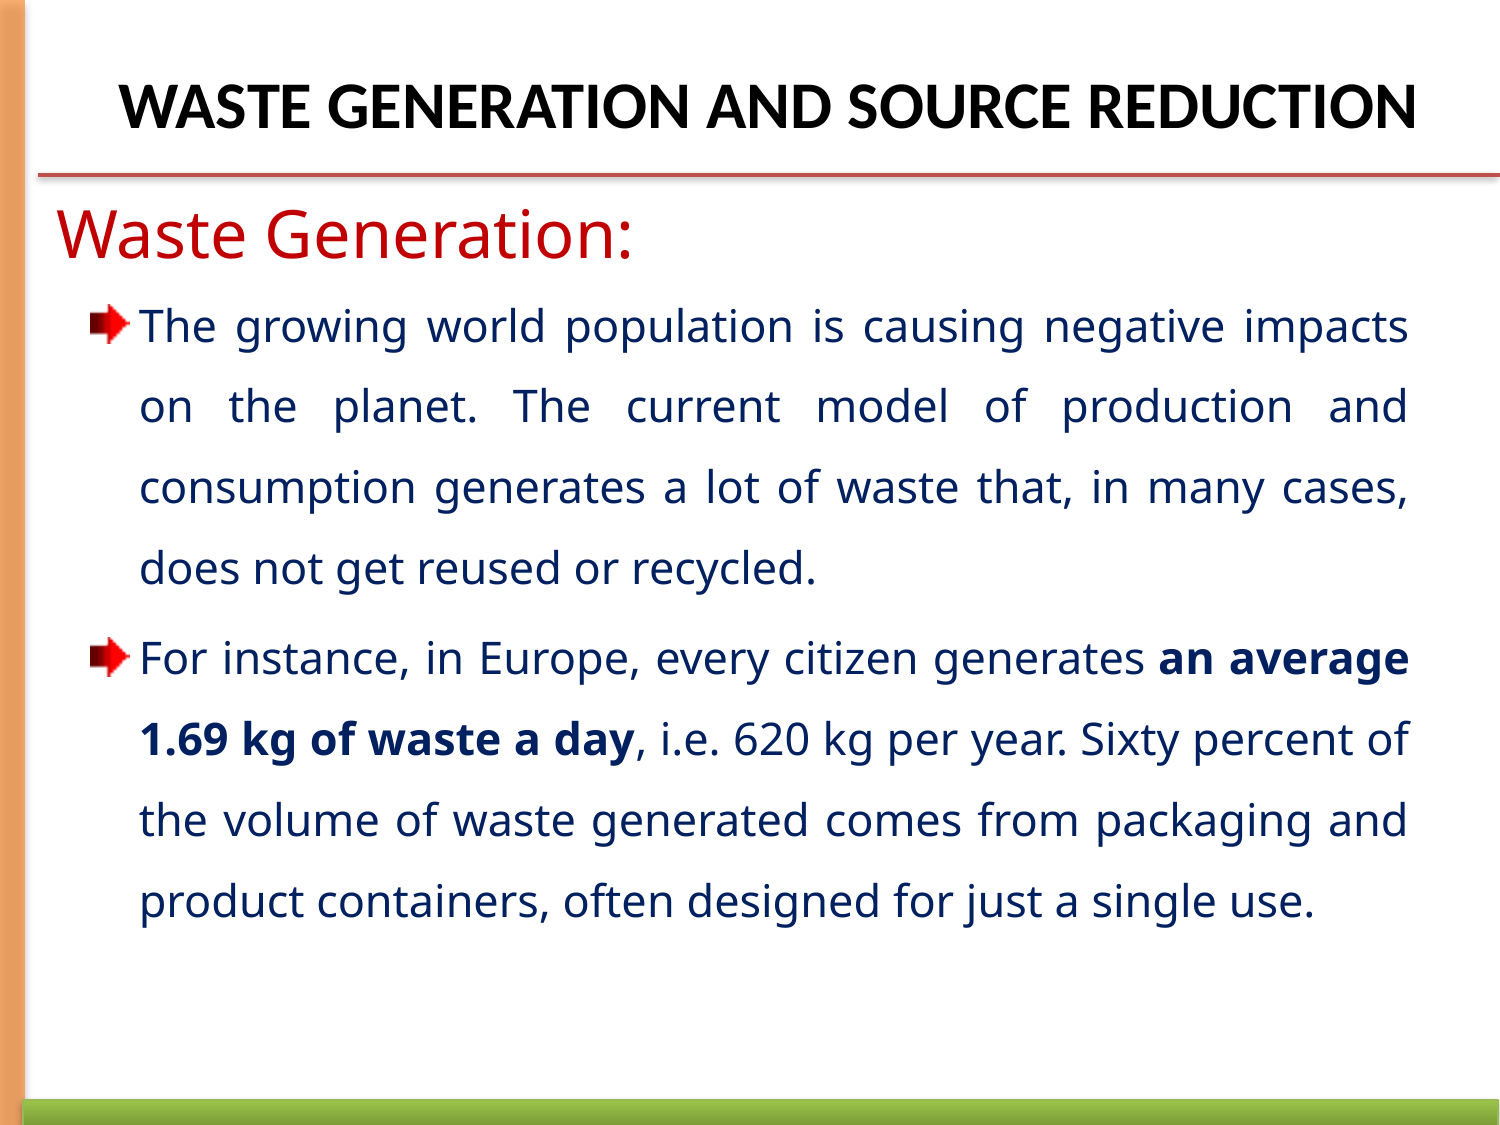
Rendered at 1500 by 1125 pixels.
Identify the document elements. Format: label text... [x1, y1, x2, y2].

text_box Waste Generation: [41, 184, 1489, 280]
picture [90, 304, 130, 344]
list The growing world population is causing negative impacts on the planet. The current model of production and consumption generates a lot of waste that, in many cases, does not get reused or recycled. For instance, in Europe, every citizen generates an average 1.69 kg of waste a day, i.e. 620 kg per year. Sixty percent of the volume of waste generated comes from packaging and product containers, often designed for just a single use. [75, 280, 1425, 1005]
text_box WASTE GENERATION AND SOURCE REDUCTION [53, 54, 1500, 150]
picture [90, 637, 130, 677]
